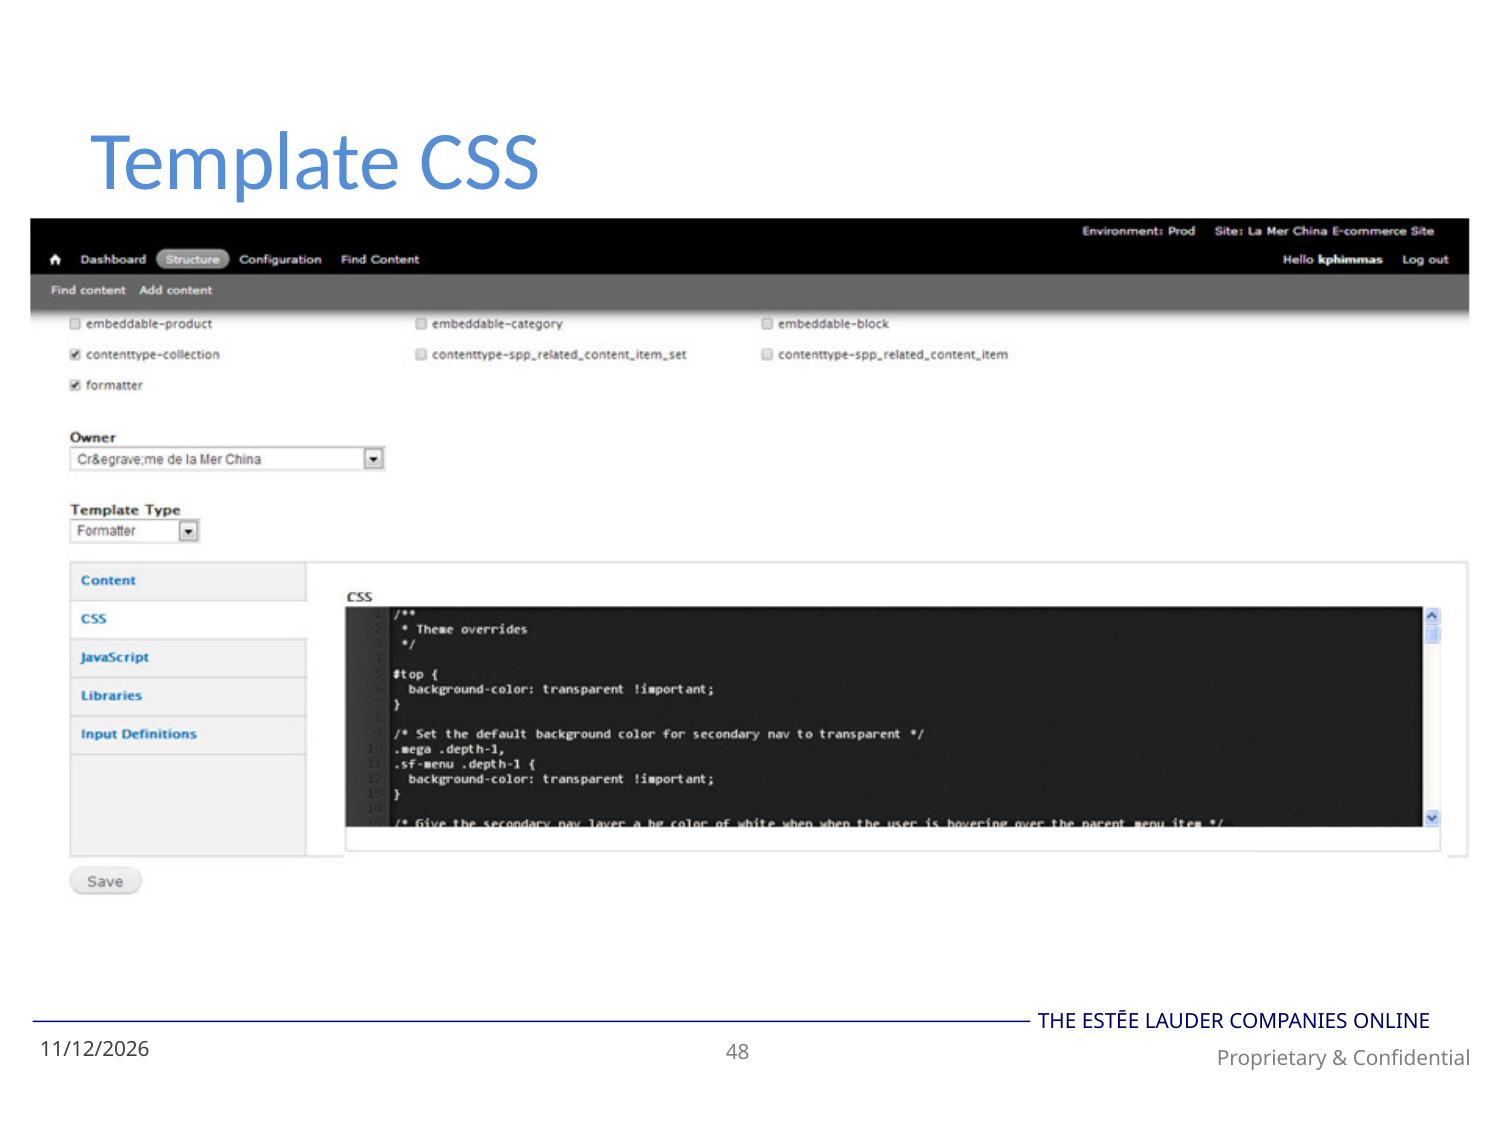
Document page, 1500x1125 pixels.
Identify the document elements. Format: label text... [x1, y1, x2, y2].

title Template CSS [75, 87, 1325, 216]
picture [29, 217, 1471, 908]
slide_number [24, 1020, 338, 1081]
